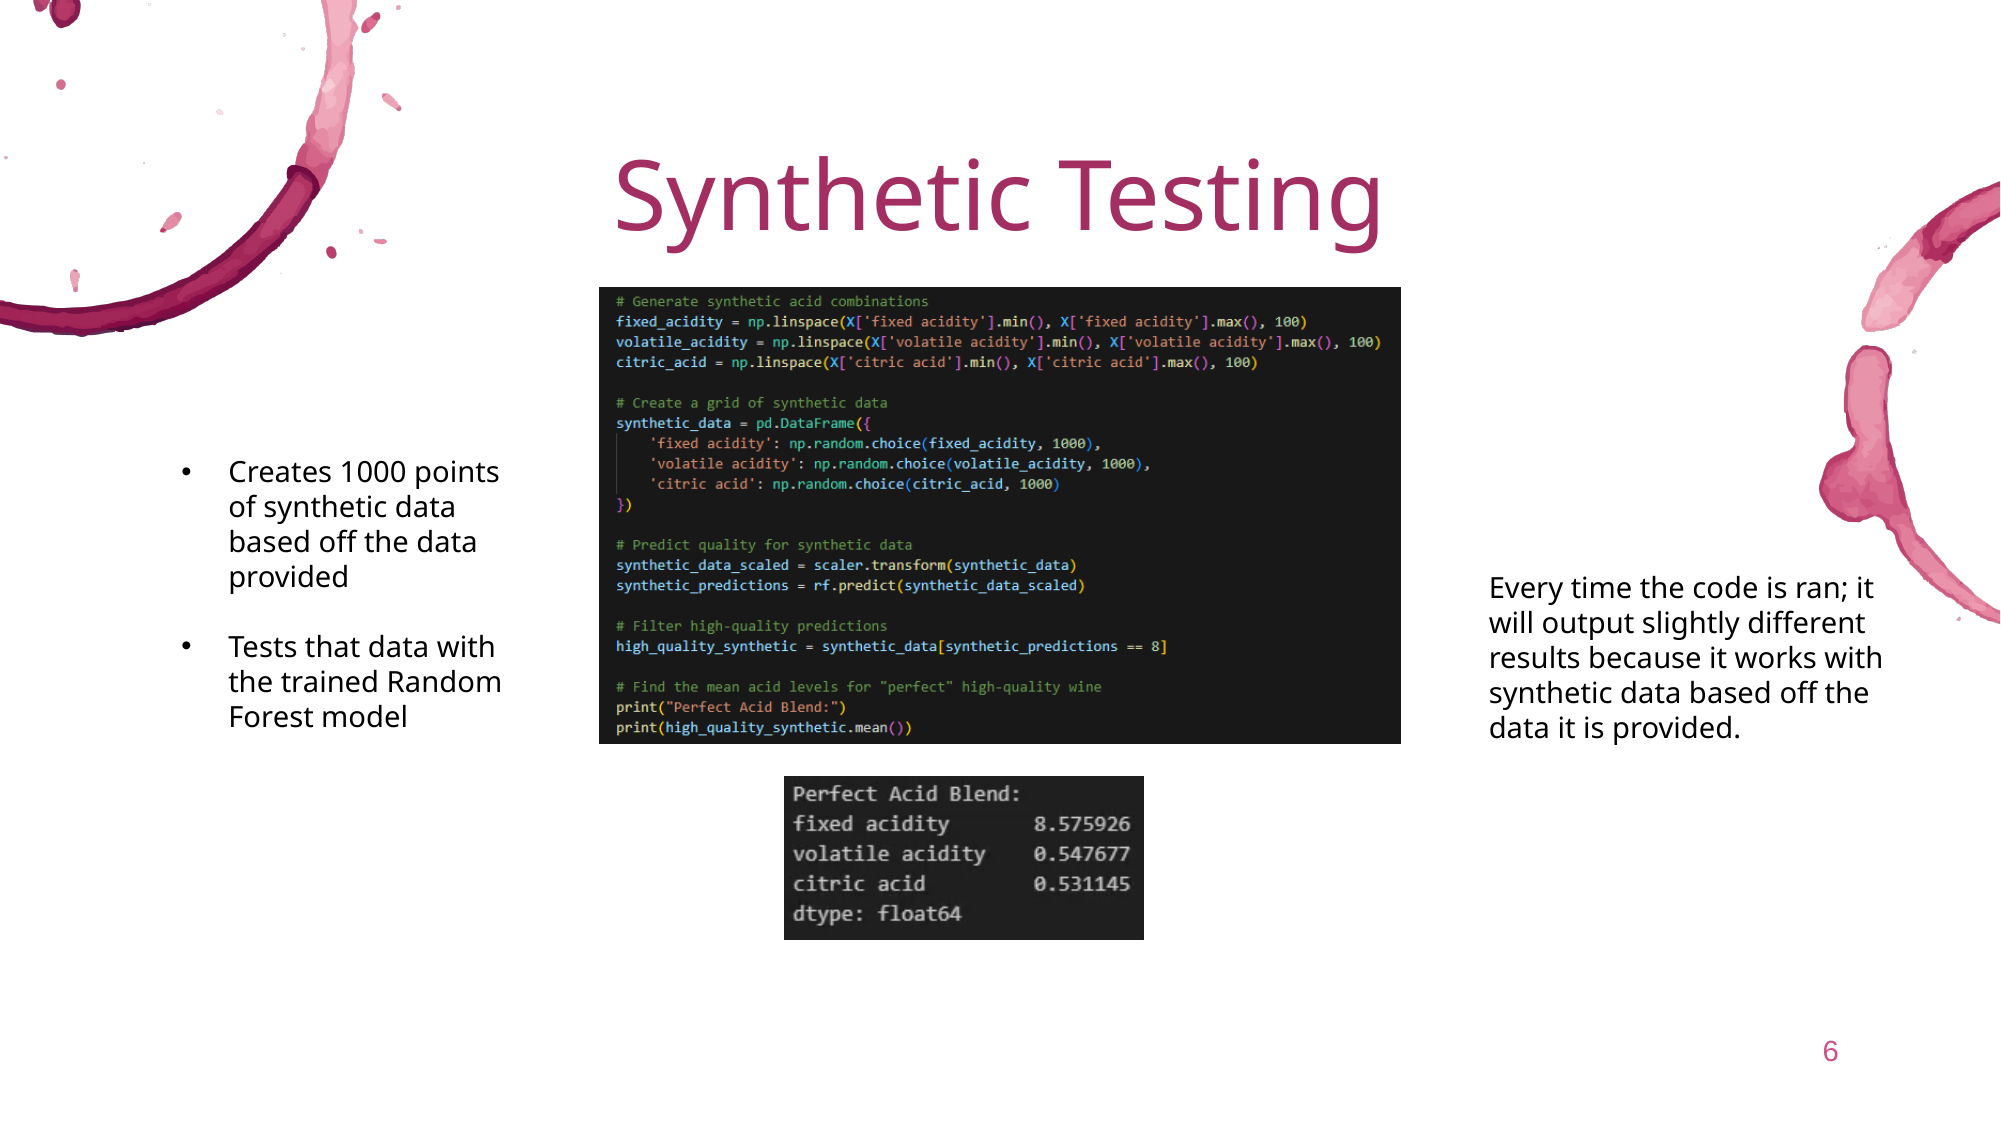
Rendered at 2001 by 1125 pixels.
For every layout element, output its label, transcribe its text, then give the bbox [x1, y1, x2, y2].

picture [599, 287, 1401, 745]
picture [1811, 155, 2001, 659]
text_box Every time the code is ran; it will output slightly different results because it works with synthetic data based off the data it is provided. [1473, 562, 1918, 752]
picture [0, 0, 415, 339]
picture [784, 776, 1145, 940]
title Synthetic Testing [156, 117, 1844, 242]
text_box Creates 1000 points of synthetic data based off the data provided Tests that data with the trained Random Forest model [166, 446, 527, 741]
